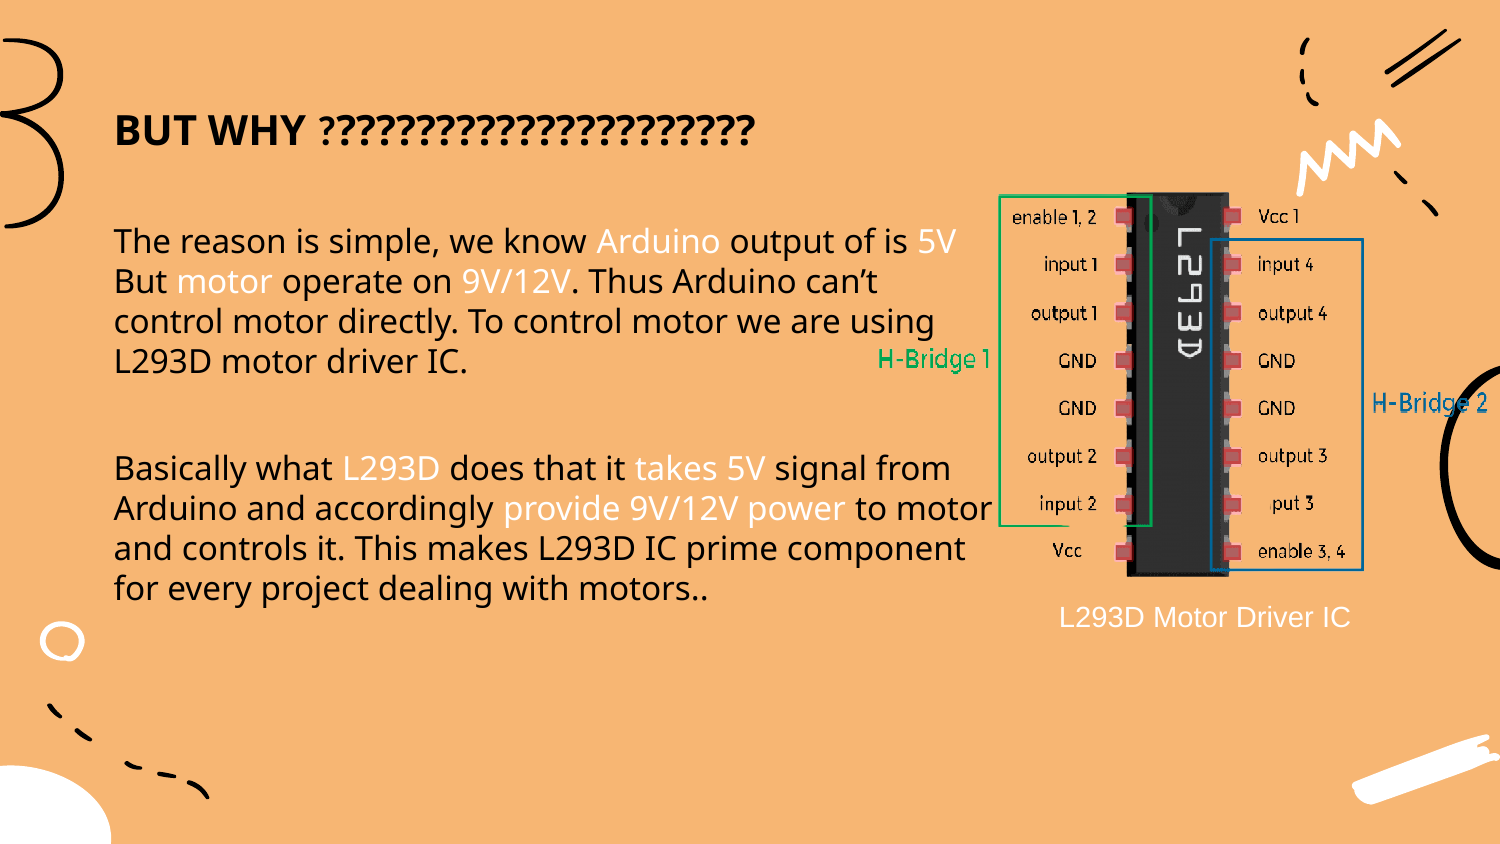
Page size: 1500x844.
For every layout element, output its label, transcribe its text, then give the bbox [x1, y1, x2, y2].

text_box BUT WHY ?????????????????????? The reason is simple, we know Arduino output of is 5V But motor operate on 9V/12V. Thus Arduino can’t control motor directly. To control motor we are using L293D motor driver IC. Basically what L293D does that it takes 5V signal from Arduino and accordingly provide 9V/12V power to motor and controls it. This makes L293D IC prime component for every project dealing with motors.. [98, 96, 1010, 614]
picture [868, 179, 1500, 591]
text_box L293D Motor Driver IC [1044, 599, 1402, 641]
